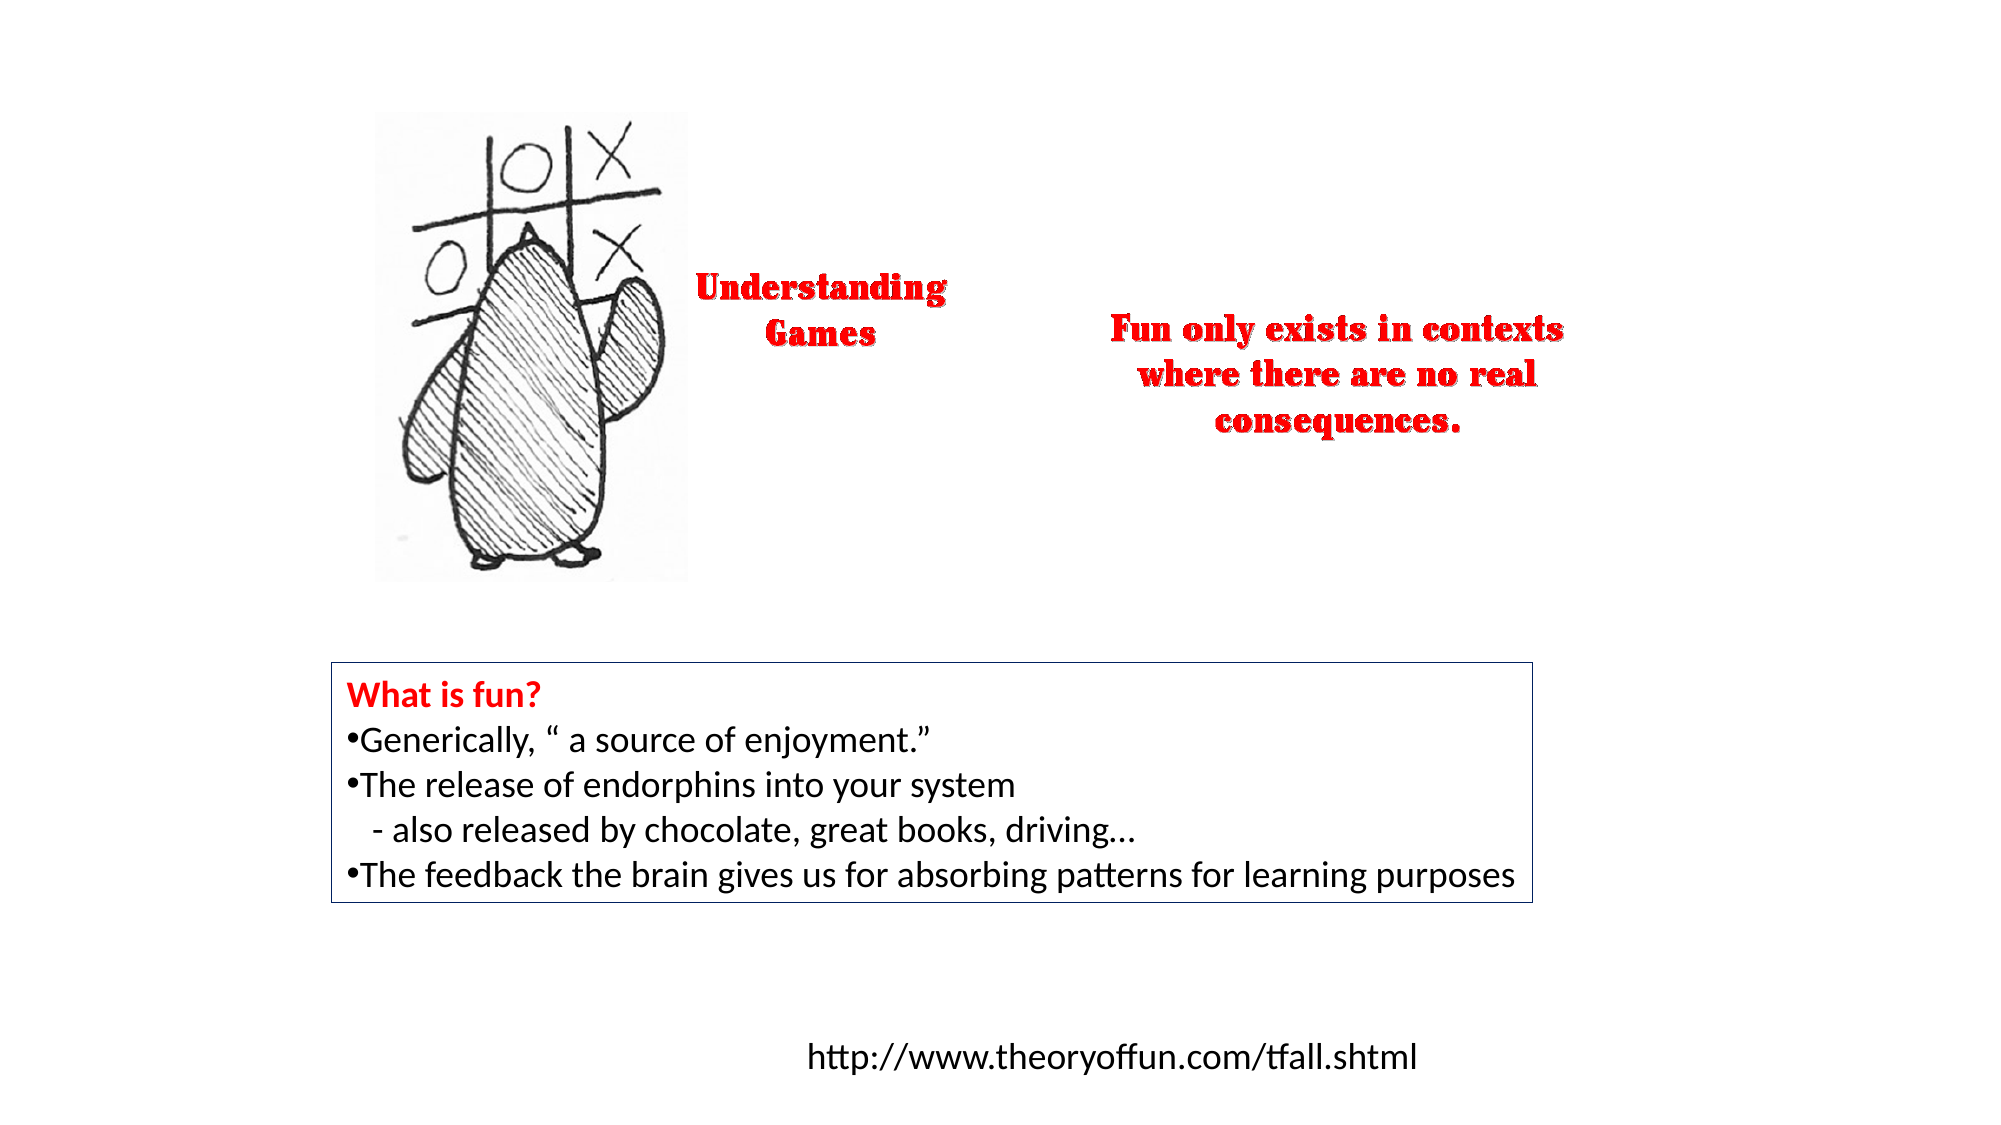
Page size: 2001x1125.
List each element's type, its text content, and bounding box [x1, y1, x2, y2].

text_box What is fun? Generically, “ a source of enjoyment.” The release of endorphins into your system - also released by chocolate, great books, driving… The feedback the brain gives us for absorbing patterns for learning purposes [331, 662, 1533, 903]
picture [374, 112, 1000, 582]
text_box http://www.theoryoffun.com/tfall.shtml [792, 1024, 1434, 1085]
picture [1024, 137, 1650, 607]
